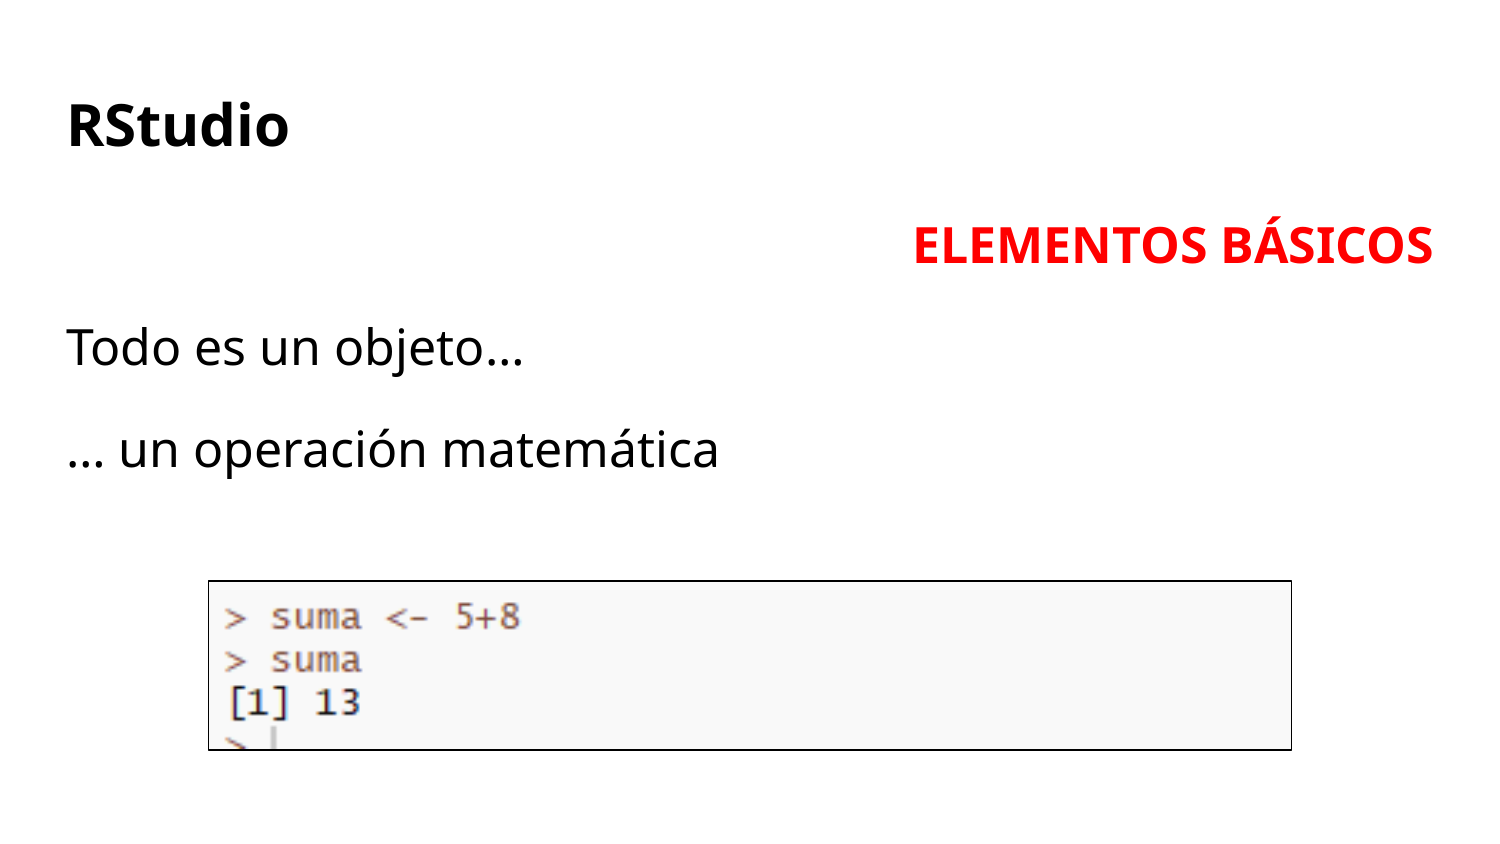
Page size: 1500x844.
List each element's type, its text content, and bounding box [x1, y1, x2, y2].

picture [208, 581, 1291, 750]
title RStudio [51, 72, 1449, 167]
list ELEMENTOS BÁSICOS Todo es un objeto… … un operación matemática [51, 189, 1449, 750]
